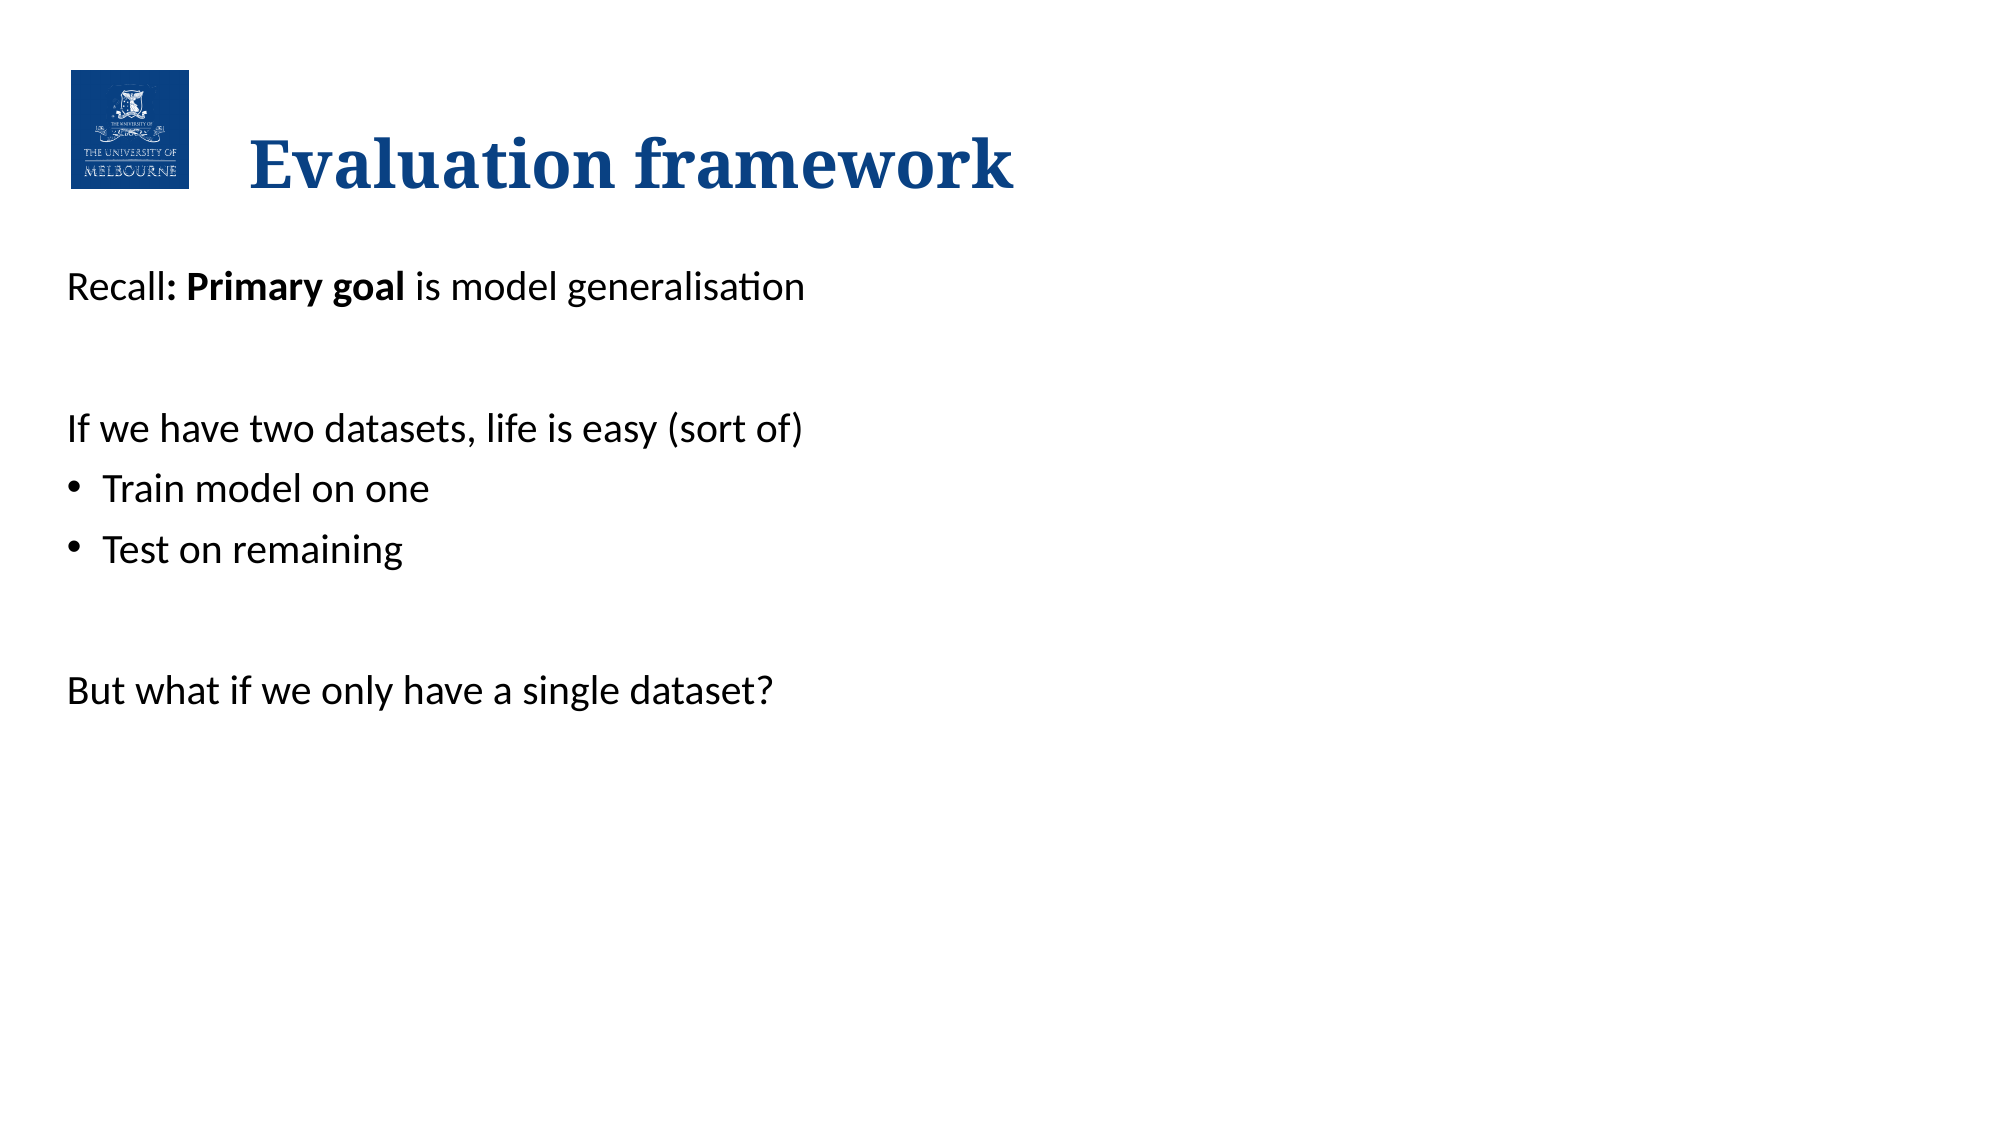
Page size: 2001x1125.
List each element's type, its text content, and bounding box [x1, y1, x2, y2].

title Evaluation framework [234, 64, 1924, 211]
list Recall: Primary goal is model generalisation If we have two datasets, life is easy (sort of) Train model on one Test on remaining But what if we only have a single dataset? [51, 251, 1924, 970]
picture [71, 70, 189, 189]
